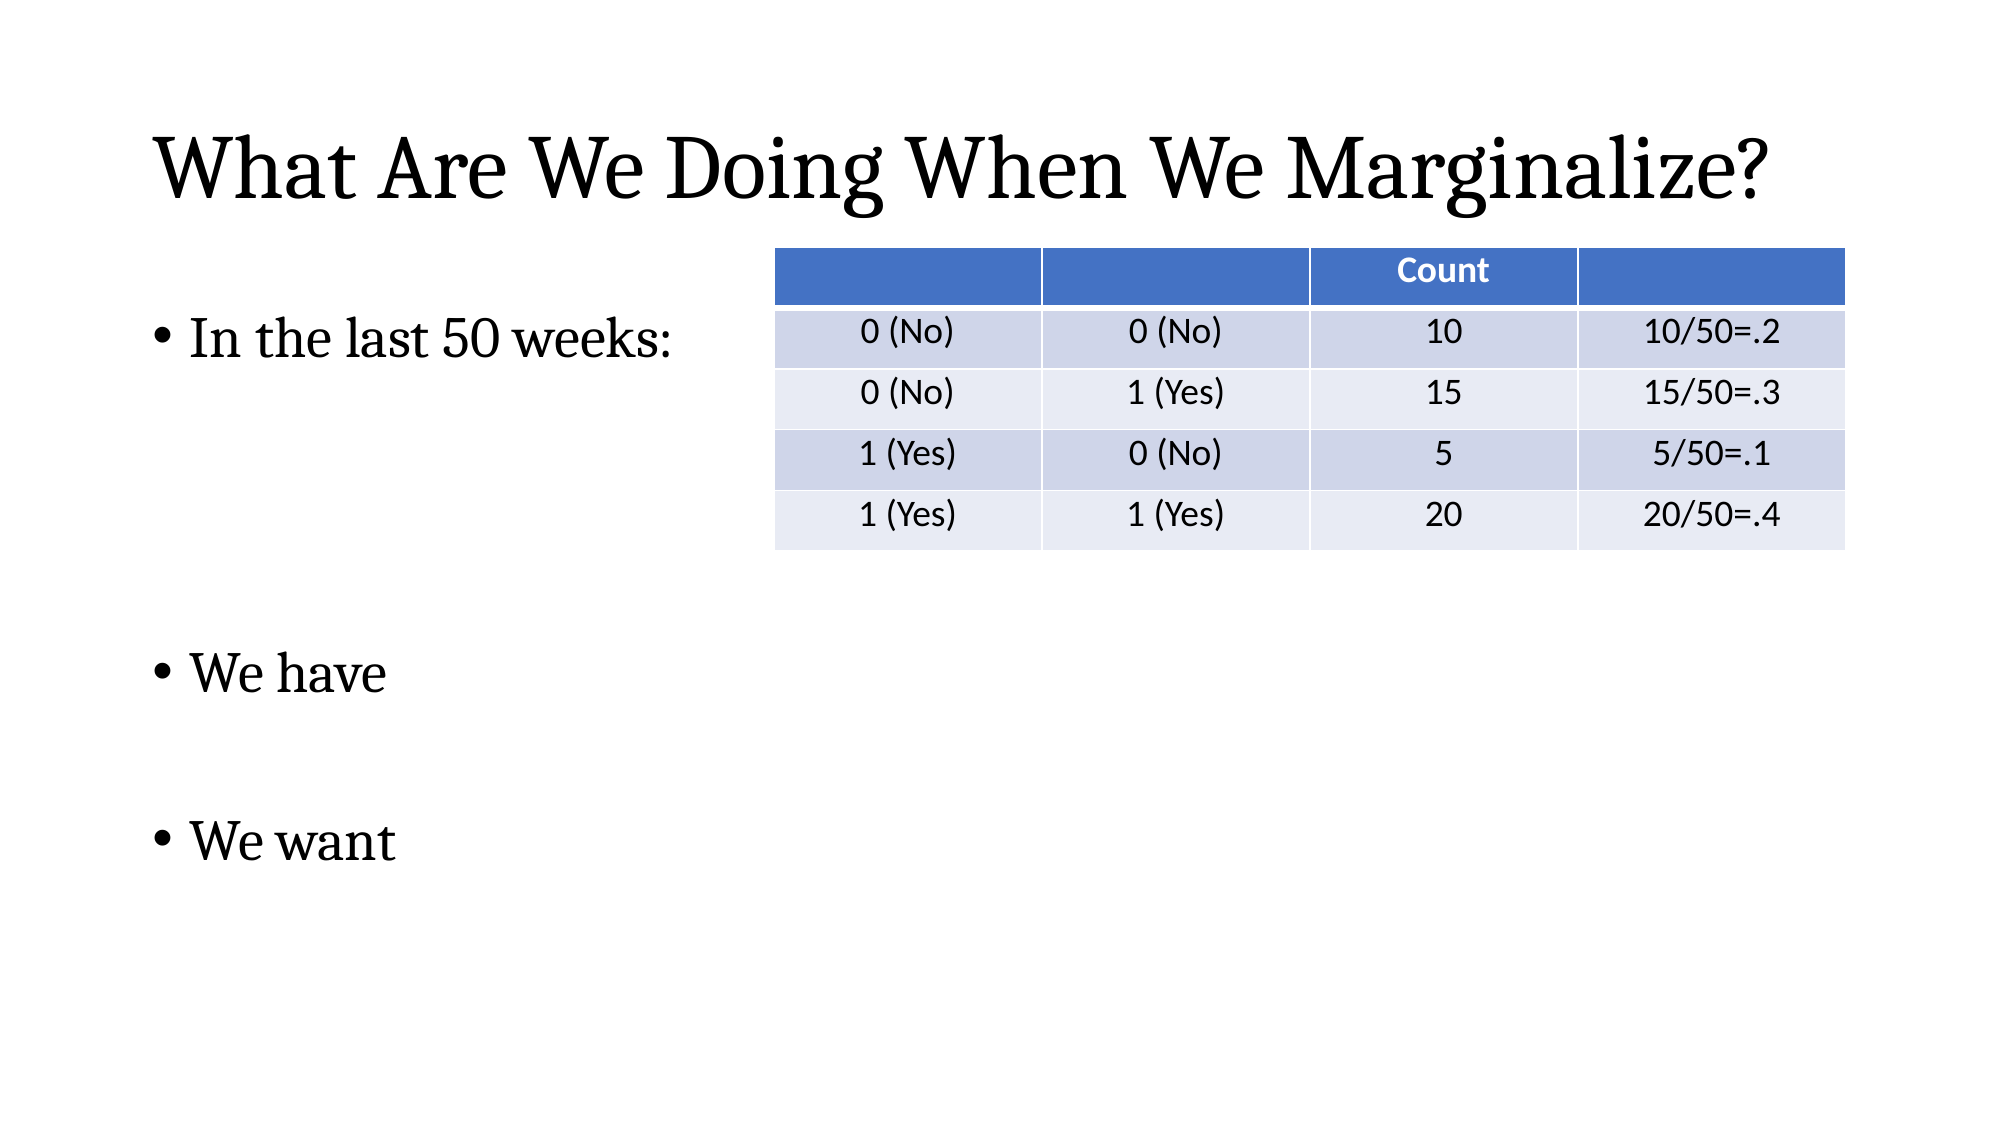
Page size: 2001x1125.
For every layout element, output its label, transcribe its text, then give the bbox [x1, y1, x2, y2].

title What Are We Doing When We Marginalize? [137, 59, 1863, 278]
